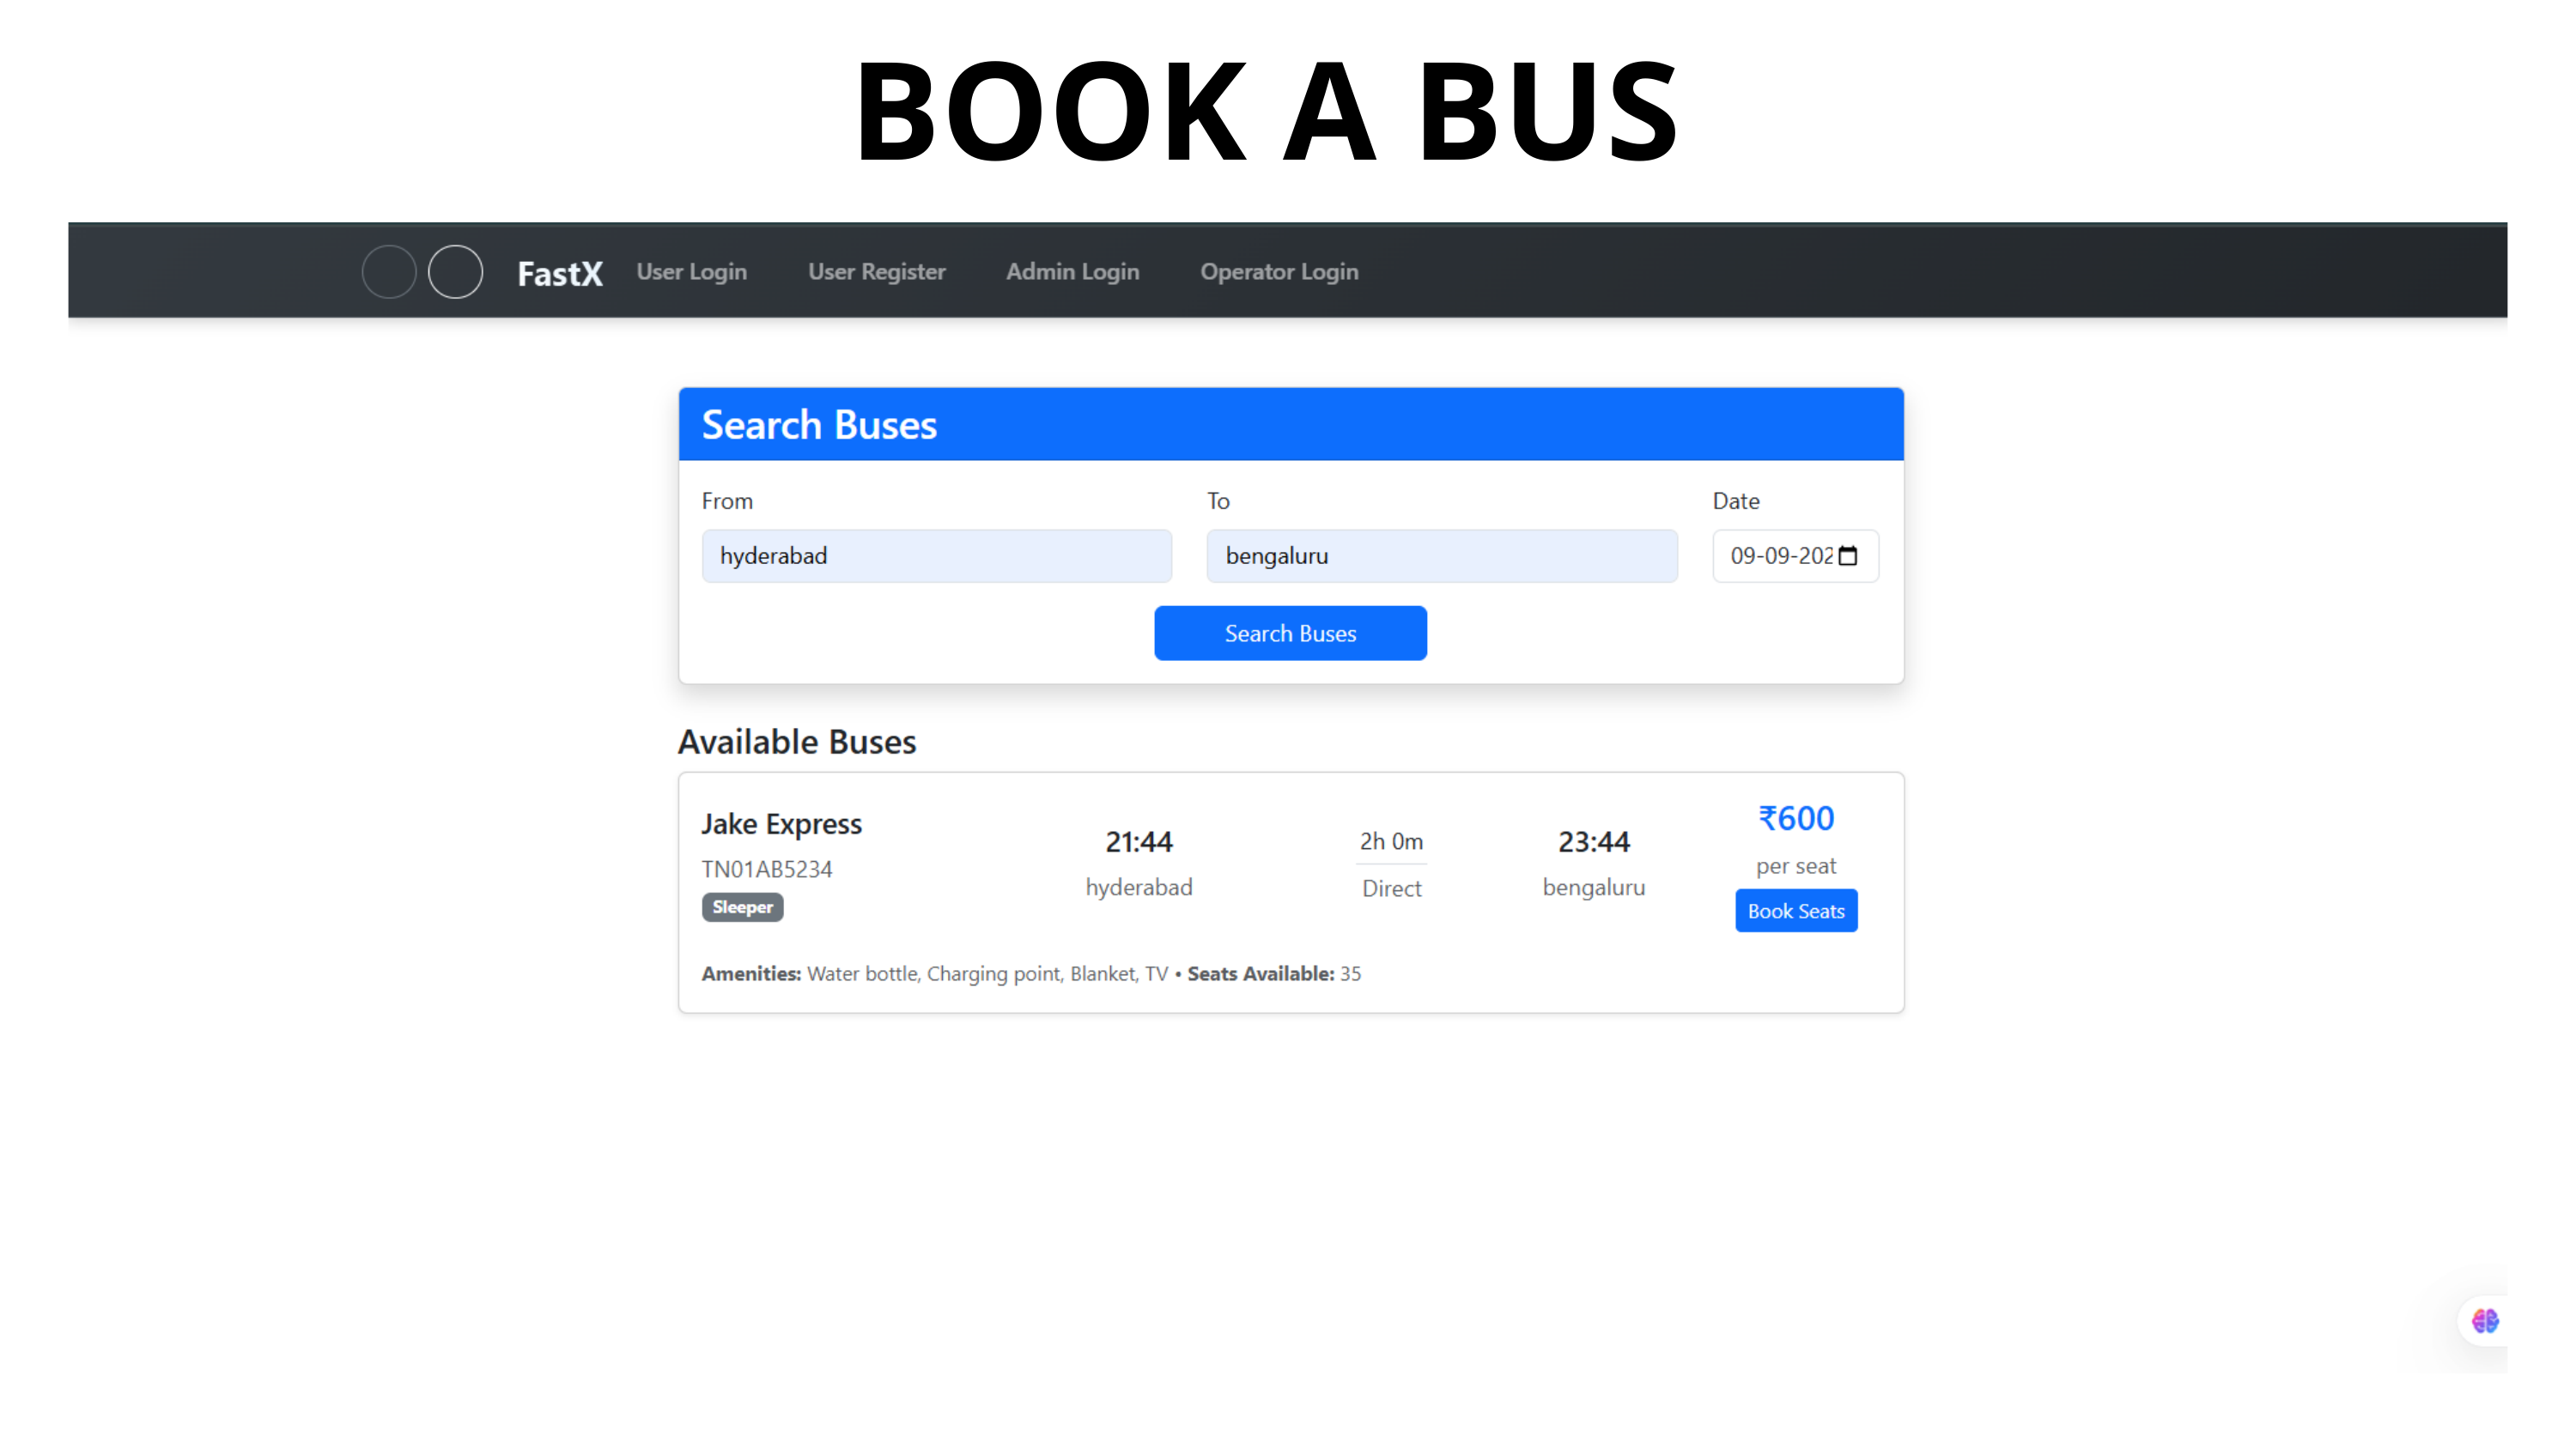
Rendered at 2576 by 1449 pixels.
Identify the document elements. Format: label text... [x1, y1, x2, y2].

text_box [68, 222, 2508, 1373]
text_box BOOK A BUS [229, 27, 2302, 188]
